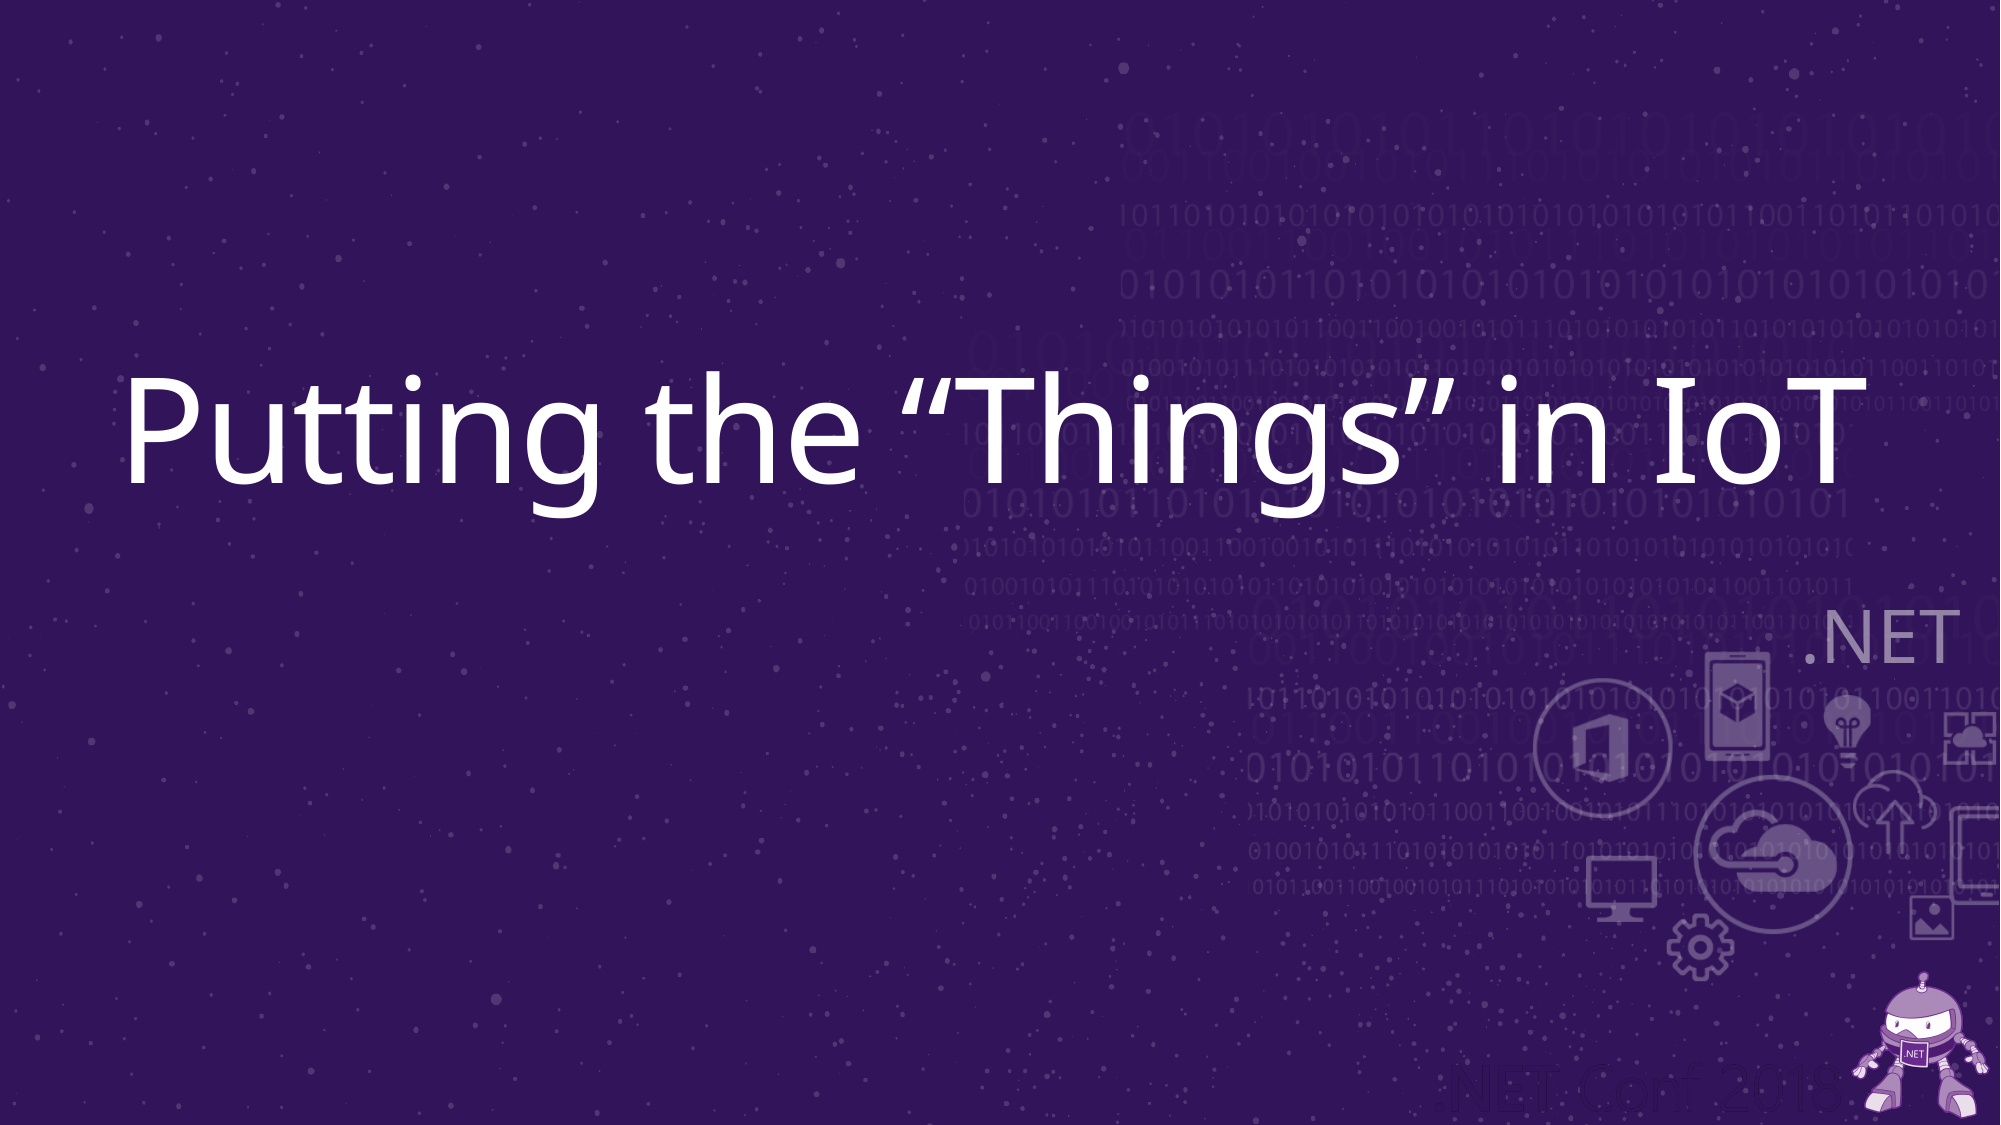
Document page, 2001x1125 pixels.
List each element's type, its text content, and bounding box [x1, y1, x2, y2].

picture [1, 0, 1999, 1125]
title Putting the “Things” in IoT [93, 341, 1956, 533]
